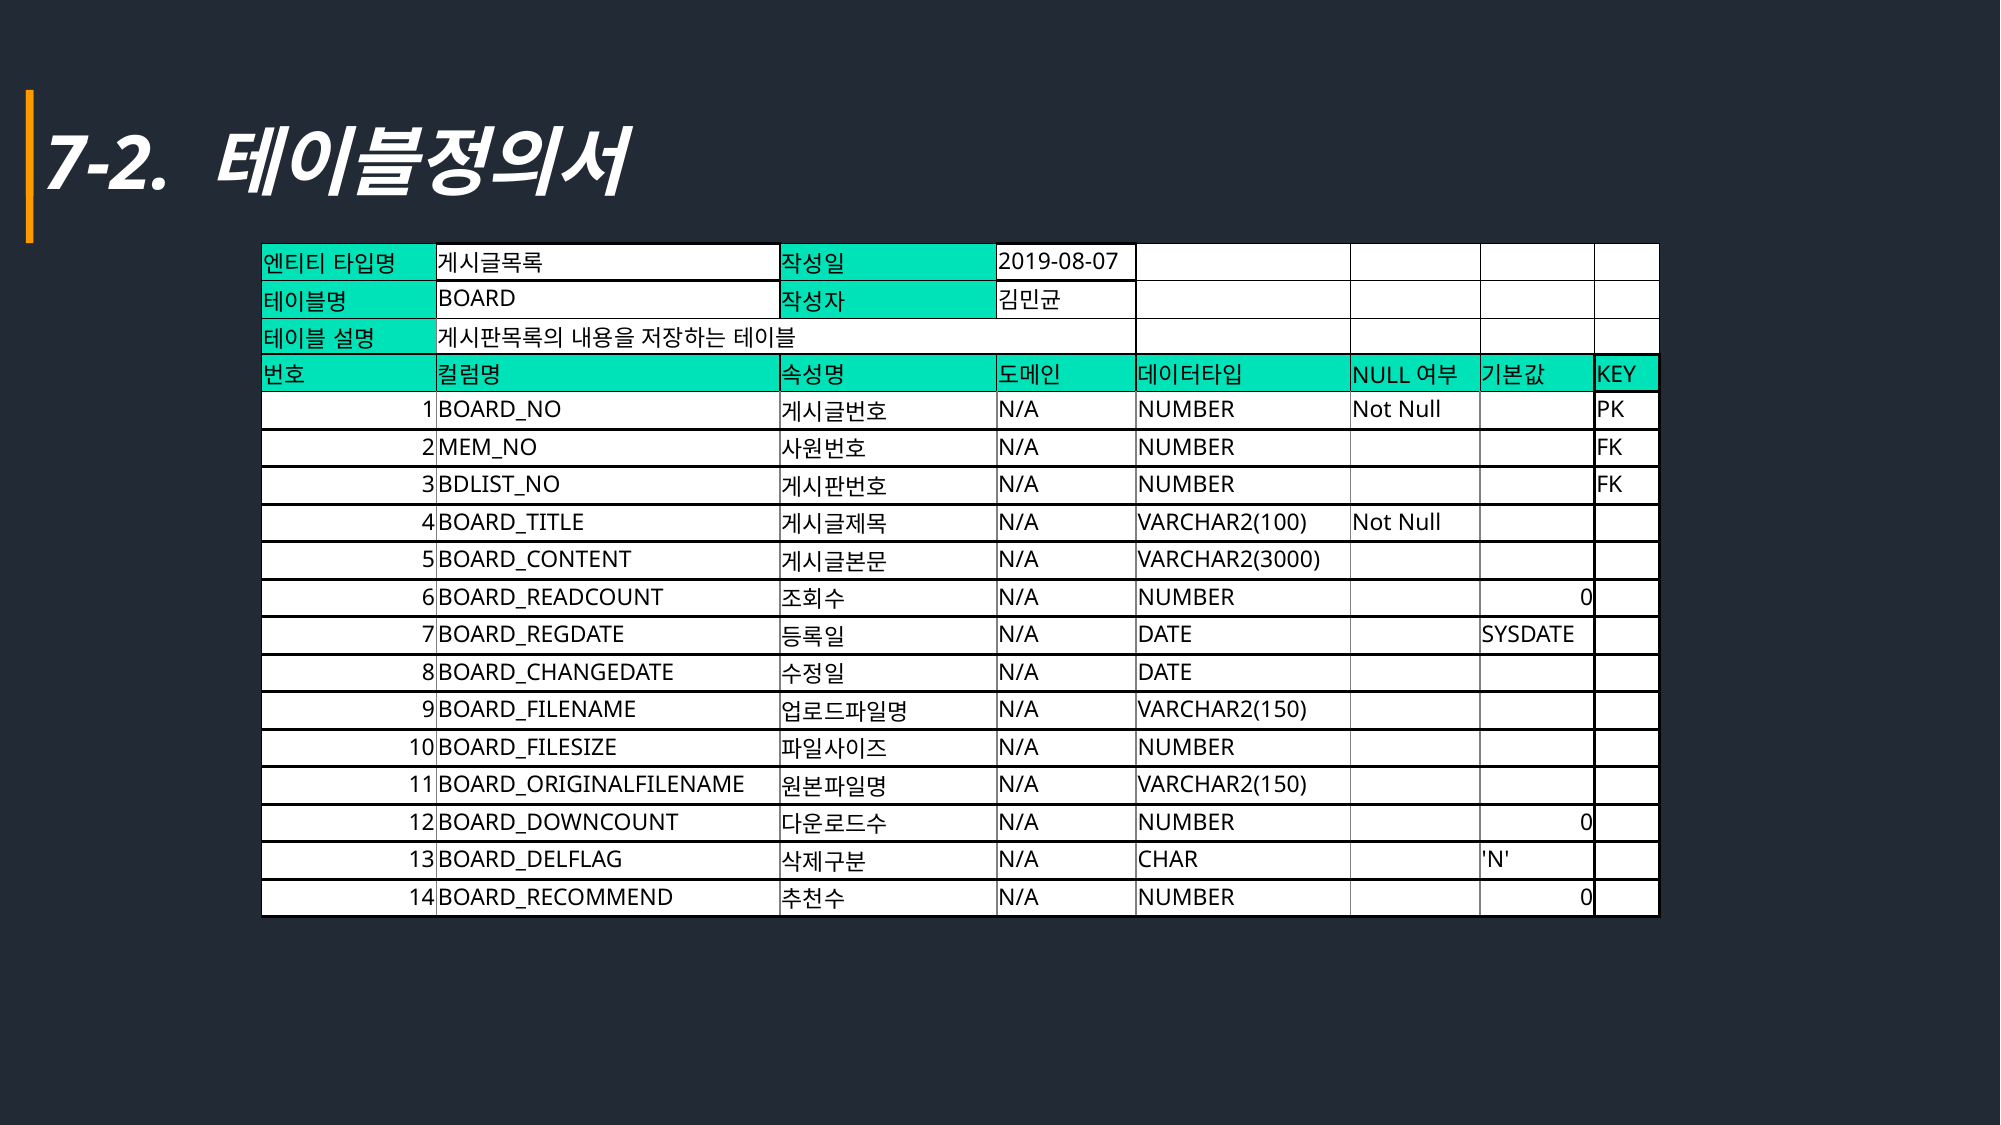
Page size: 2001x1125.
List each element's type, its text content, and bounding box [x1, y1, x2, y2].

table_cell 게시글번호 [781, 392, 996, 428]
table_cell 조회수 [781, 581, 996, 615]
table_cell FK [1596, 468, 1658, 503]
table_cell [1596, 843, 1658, 878]
table_cell N/A [998, 656, 1135, 690]
table_cell N/A [998, 806, 1135, 840]
table_cell 7 [262, 618, 436, 653]
table_cell [1351, 656, 1479, 690]
table_cell BOARD_CONTENT [437, 543, 779, 578]
table_cell NUMBER [1137, 468, 1350, 503]
table_cell [1596, 806, 1658, 840]
table_cell 테이블명 [262, 281, 436, 318]
table_cell 수정일 [781, 656, 996, 690]
table_cell 8 [262, 656, 436, 690]
table_cell 김민균 [997, 282, 1135, 318]
table_cell [1481, 281, 1594, 318]
table_cell BOARD_REGDATE [437, 618, 779, 653]
table_cell 원본파일명 [781, 768, 996, 803]
table_cell [1351, 881, 1479, 915]
table_cell [1596, 618, 1658, 653]
table_cell 컬럼명 [437, 355, 779, 391]
table_cell BOARD_ORIGINALFILENAME [437, 768, 779, 803]
table_cell N/A [998, 581, 1135, 615]
table_cell [1481, 693, 1593, 728]
table_cell BOARD_NO [437, 392, 779, 428]
table_cell [1481, 431, 1593, 465]
table_header 게시글목록 [437, 245, 779, 279]
table_cell [1481, 468, 1593, 503]
table_cell NUMBER [1137, 581, 1350, 615]
table_cell N/A [998, 768, 1135, 803]
table_cell 도메인 [997, 355, 1135, 391]
table_cell [1351, 431, 1479, 465]
table_cell [1596, 581, 1658, 615]
table_cell BOARD_READCOUNT [437, 581, 779, 615]
table_cell 게시판번호 [781, 468, 996, 503]
table_cell N/A [998, 881, 1135, 915]
table_cell VARCHAR2(3000) [1137, 543, 1350, 578]
table_header [1137, 244, 1350, 280]
table_cell [1351, 768, 1479, 803]
table_cell 번호 [262, 355, 436, 391]
table_header 엔티티 타입명 [262, 244, 436, 280]
text_box [25, 90, 34, 244]
table_cell 9 [262, 693, 436, 728]
table_cell VARCHAR2(150) [1137, 693, 1350, 728]
table_cell [1351, 843, 1479, 878]
table_cell [1351, 319, 1480, 353]
table_header [1595, 244, 1659, 280]
table_cell 0 [1481, 806, 1593, 840]
table_cell N/A [998, 431, 1135, 465]
table_cell [1481, 392, 1593, 428]
table_cell 다운로드수 [781, 806, 996, 840]
table_cell DATE [1137, 656, 1350, 690]
table_cell [1351, 543, 1479, 578]
table_cell 5 [262, 543, 436, 578]
table_cell 14 [262, 881, 436, 915]
table_cell N/A [998, 468, 1135, 503]
table_cell Not Null [1351, 392, 1479, 428]
table_cell [1481, 768, 1593, 803]
table_cell NUMBER [1137, 806, 1350, 840]
table_cell VARCHAR2(100) [1137, 506, 1350, 540]
table_cell BOARD_RECOMMEND [437, 881, 779, 915]
table_cell CHAR [1137, 843, 1350, 878]
table_cell [1351, 281, 1480, 318]
table_cell BOARD_DELFLAG [437, 843, 779, 878]
table_cell 0 [1481, 881, 1593, 915]
table_cell 업로드파일명 [781, 693, 996, 728]
table_cell MEM_NO [437, 431, 779, 465]
table_cell [1351, 731, 1479, 765]
table_cell N/A [998, 618, 1135, 653]
table_cell NULL여부 [1351, 355, 1480, 391]
table_cell N/A [998, 392, 1135, 428]
table_cell DATE [1137, 618, 1350, 653]
text_box 7-2. 테이블정의서 [29, 62, 778, 220]
table_cell [1351, 618, 1479, 653]
table_cell 속성명 [781, 355, 996, 391]
table_cell [1137, 281, 1350, 318]
table_cell 테이블 설명 [262, 319, 436, 353]
table_cell N/A [998, 693, 1135, 728]
table_cell SYSDATE [1481, 618, 1593, 653]
table_cell 기본값 [1481, 355, 1593, 391]
table_cell [1596, 881, 1658, 915]
table_cell 작성자 [781, 281, 996, 318]
table_header [1481, 244, 1594, 280]
table_cell [1596, 543, 1658, 578]
table_cell [1596, 506, 1658, 540]
table_cell [1351, 468, 1479, 503]
table_cell NUMBER [1137, 392, 1350, 428]
table_header 2019-08-07 [997, 245, 1135, 279]
table_cell [1481, 731, 1593, 765]
table_cell [1596, 656, 1658, 690]
table_cell 12 [262, 806, 436, 840]
table_cell N/A [998, 731, 1135, 765]
table_cell BOARD [437, 282, 779, 318]
table_cell NUMBER [1137, 431, 1350, 465]
table_cell 사원번호 [781, 431, 996, 465]
table_cell BOARD_FILENAME [437, 693, 779, 728]
table_cell 10 [262, 731, 436, 765]
table_cell 게시글본문 [781, 543, 996, 578]
table_cell 게시판목록의 내용을 저장하는 테이블 [437, 319, 1135, 353]
table_cell 0 [1481, 581, 1593, 615]
table_cell [1595, 281, 1659, 318]
table_cell NUMBER [1137, 731, 1350, 765]
table_cell VARCHAR2(150) [1137, 768, 1350, 803]
table_cell BOARD_CHANGEDATE [437, 656, 779, 690]
table_header [1351, 244, 1480, 280]
table_cell 추천수 [781, 881, 996, 915]
table_cell [1351, 581, 1479, 615]
table_cell [1481, 543, 1593, 578]
table_cell 게시글제목 [781, 506, 996, 540]
table_cell [1596, 768, 1658, 803]
table_cell [1596, 731, 1658, 765]
table_cell 파일사이즈 [781, 731, 996, 765]
table_cell BDLIST_NO [437, 468, 779, 503]
table_cell N/A [998, 506, 1135, 540]
table_cell [1351, 806, 1479, 840]
table_cell 13 [262, 843, 436, 878]
table_cell [1596, 693, 1658, 728]
table_cell [1137, 319, 1350, 353]
table_cell 데이터타입 [1137, 355, 1350, 391]
table_cell N/A [998, 843, 1135, 878]
table_cell BOARD_DOWNCOUNT [437, 806, 779, 840]
table_cell NUMBER [1137, 881, 1350, 915]
table_cell PK [1596, 393, 1658, 428]
table_cell 11 [262, 768, 436, 803]
table_cell 'N' [1481, 843, 1593, 878]
table_cell FK [1596, 431, 1658, 465]
table_cell BOARD_FILESIZE [437, 731, 779, 765]
table_cell 6 [262, 581, 436, 615]
table_cell KEY [1596, 356, 1658, 390]
table_cell BOARD_TITLE [437, 506, 779, 540]
table_cell 1 [262, 392, 436, 428]
table_cell [1481, 319, 1594, 353]
table_cell 등록일 [781, 618, 996, 653]
table_cell [1351, 693, 1479, 728]
table_header 작성일 [781, 244, 996, 280]
table_cell 삭제구분 [781, 843, 996, 878]
table_cell [1595, 319, 1659, 353]
table_cell 3 [262, 468, 436, 503]
table_cell 2 [262, 431, 436, 465]
table_cell Not Null [1351, 506, 1479, 540]
table_cell 4 [262, 506, 436, 540]
table_cell N/A [998, 543, 1135, 578]
table_cell [1481, 656, 1593, 690]
table_cell [1481, 506, 1593, 540]
